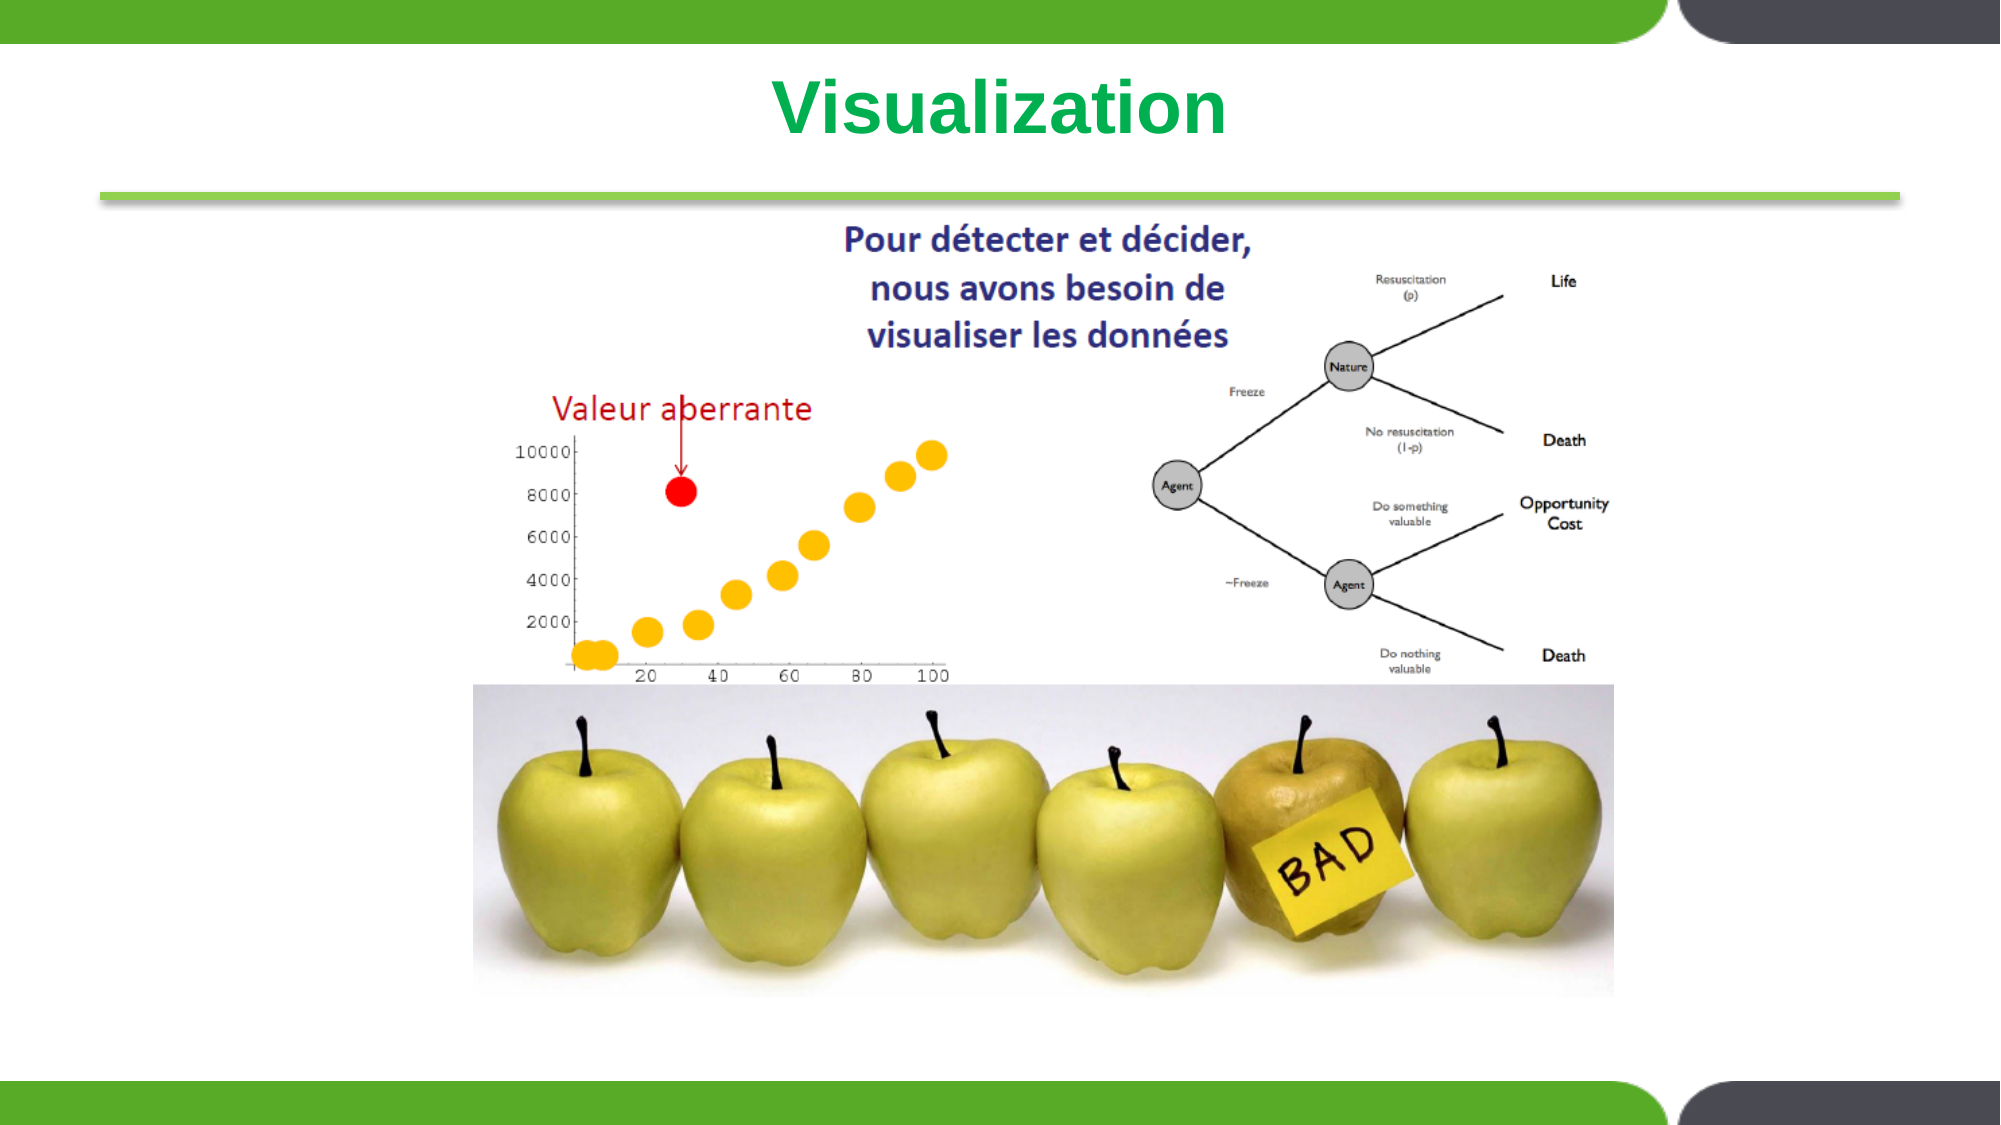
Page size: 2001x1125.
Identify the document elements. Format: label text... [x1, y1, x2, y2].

title Visualization [99, 50, 1900, 181]
picture [473, 213, 1614, 1070]
slide_number [1690, 1081, 2000, 1125]
